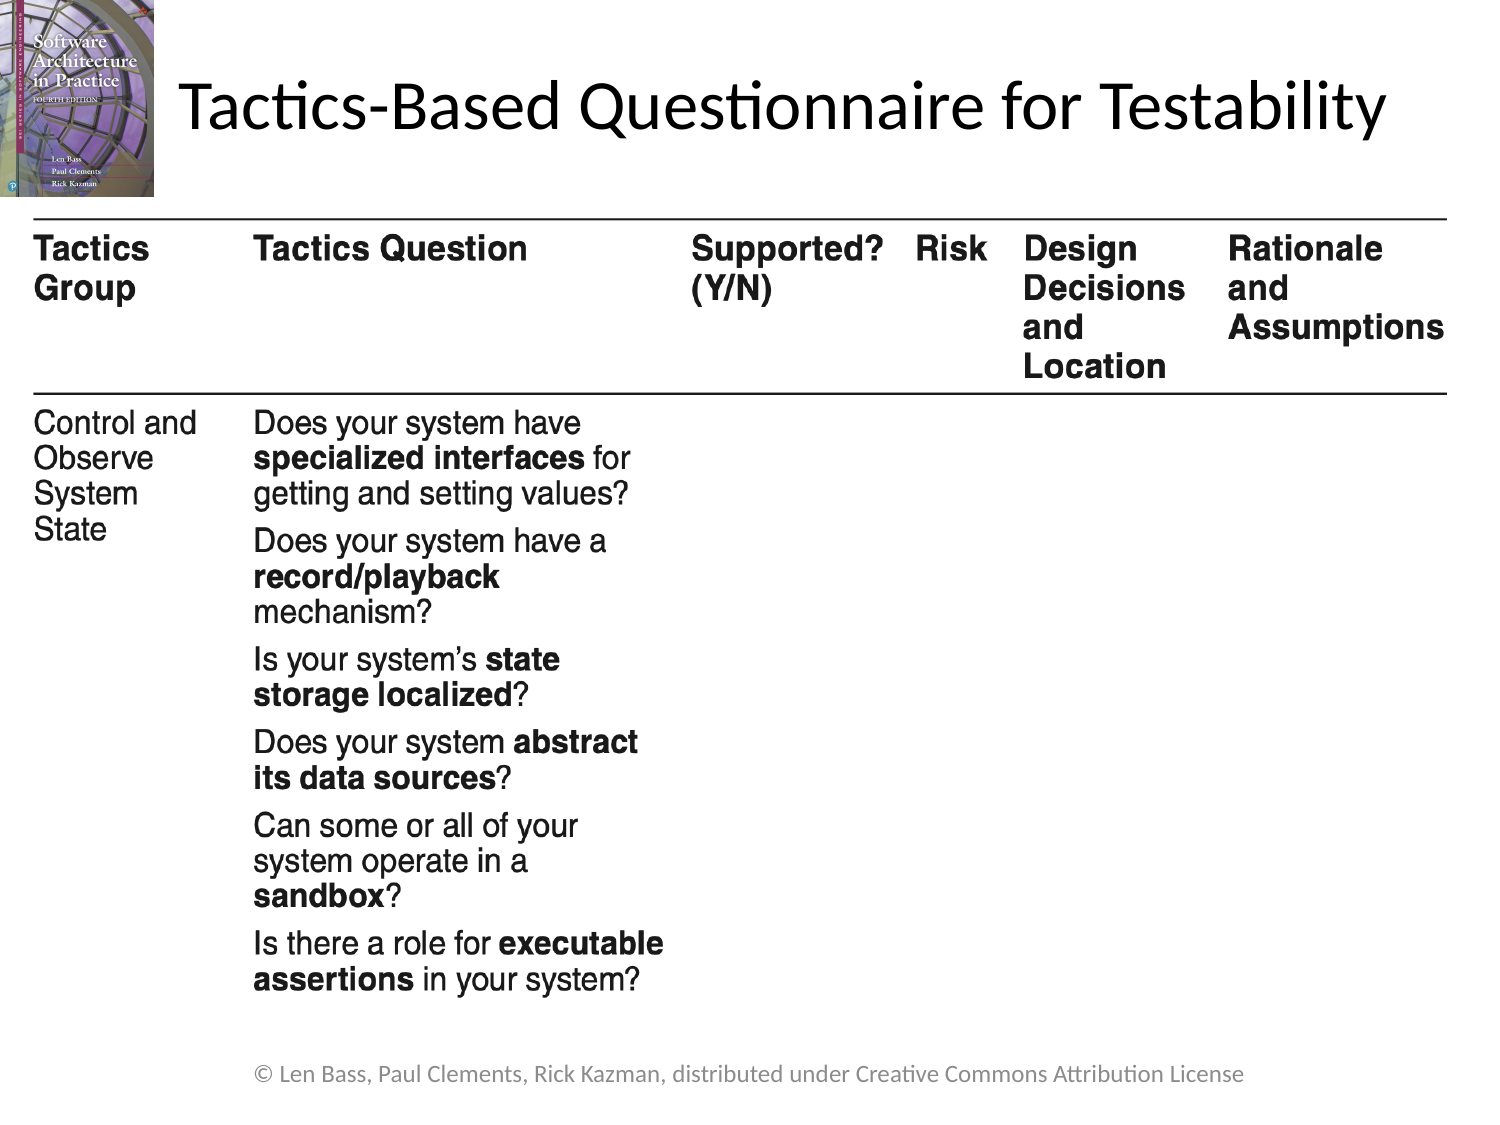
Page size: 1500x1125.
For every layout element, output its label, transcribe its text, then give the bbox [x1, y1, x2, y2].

title Tactics-Based Questionnaire for Testability [159, 45, 1425, 173]
picture [0, 0, 154, 197]
footer © Len Bass, Paul Clements, Rick Kazman, distributed under Creative Commons Attribution License [230, 1042, 1270, 1103]
picture [29, 210, 1459, 1000]
